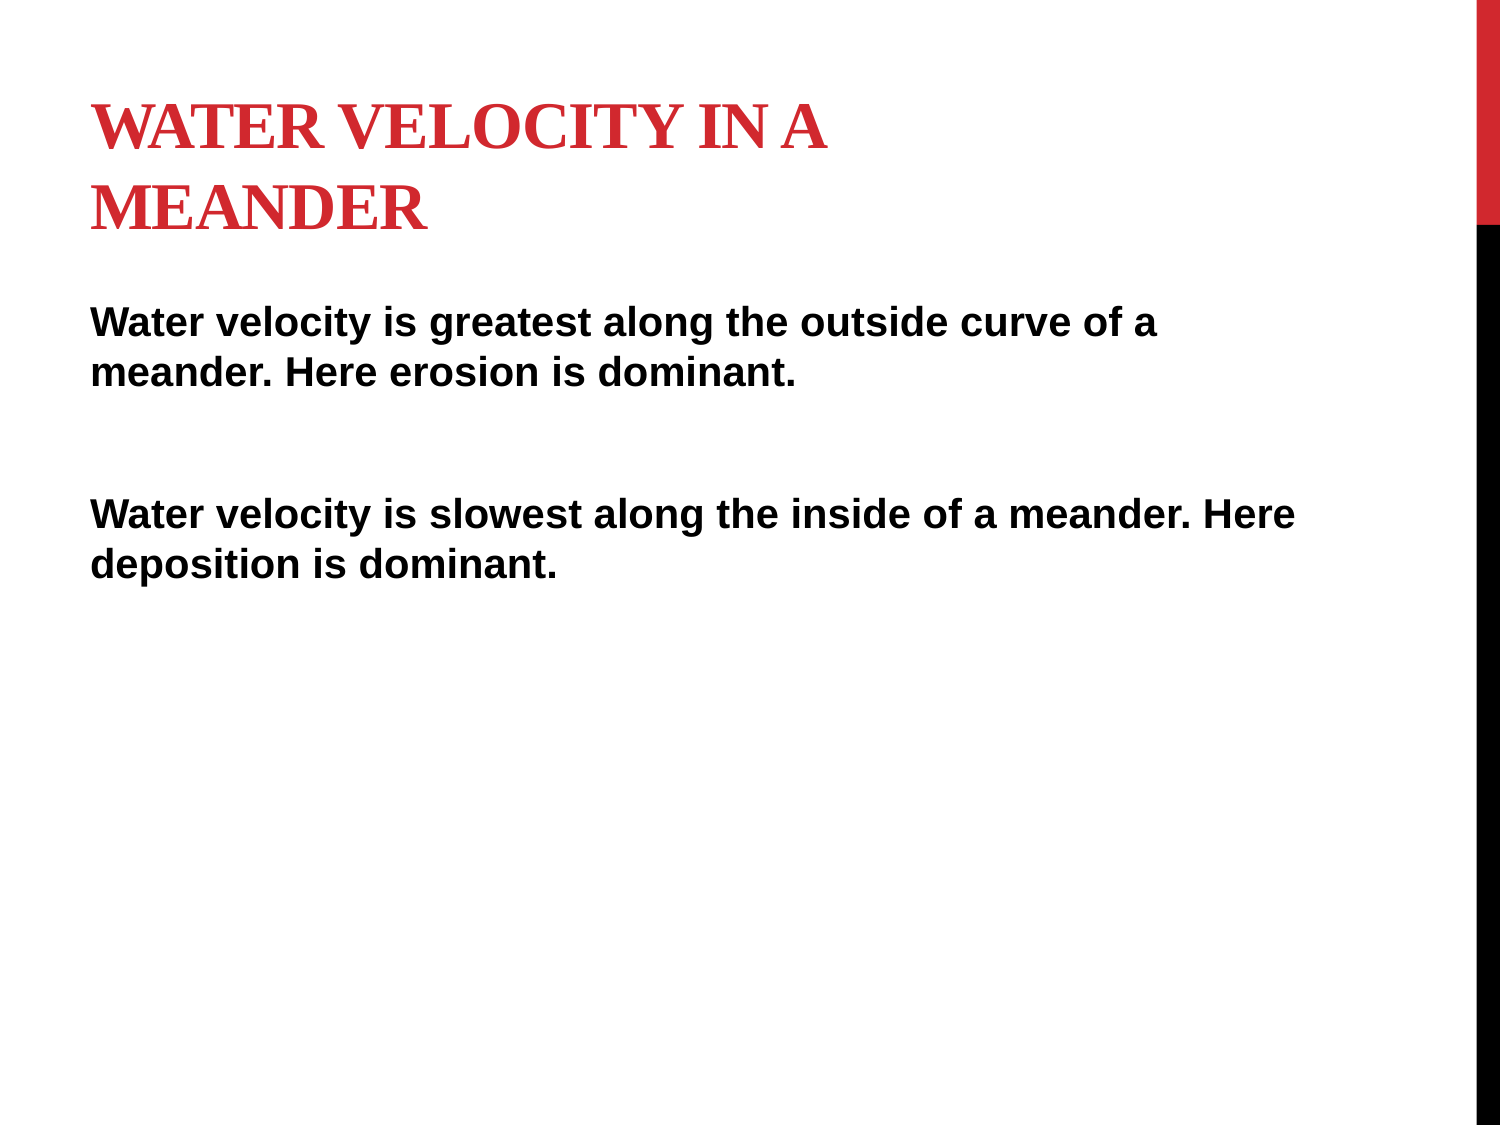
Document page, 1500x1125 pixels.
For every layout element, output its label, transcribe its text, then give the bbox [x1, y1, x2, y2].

title Water Velocity in a meander [75, 25, 1025, 250]
list Water velocity is greatest along the outside curve of a meander. Here erosion is dominant. Water velocity is slowest along the inside of a meander. Here deposition is dominant. [75, 287, 1325, 1005]
